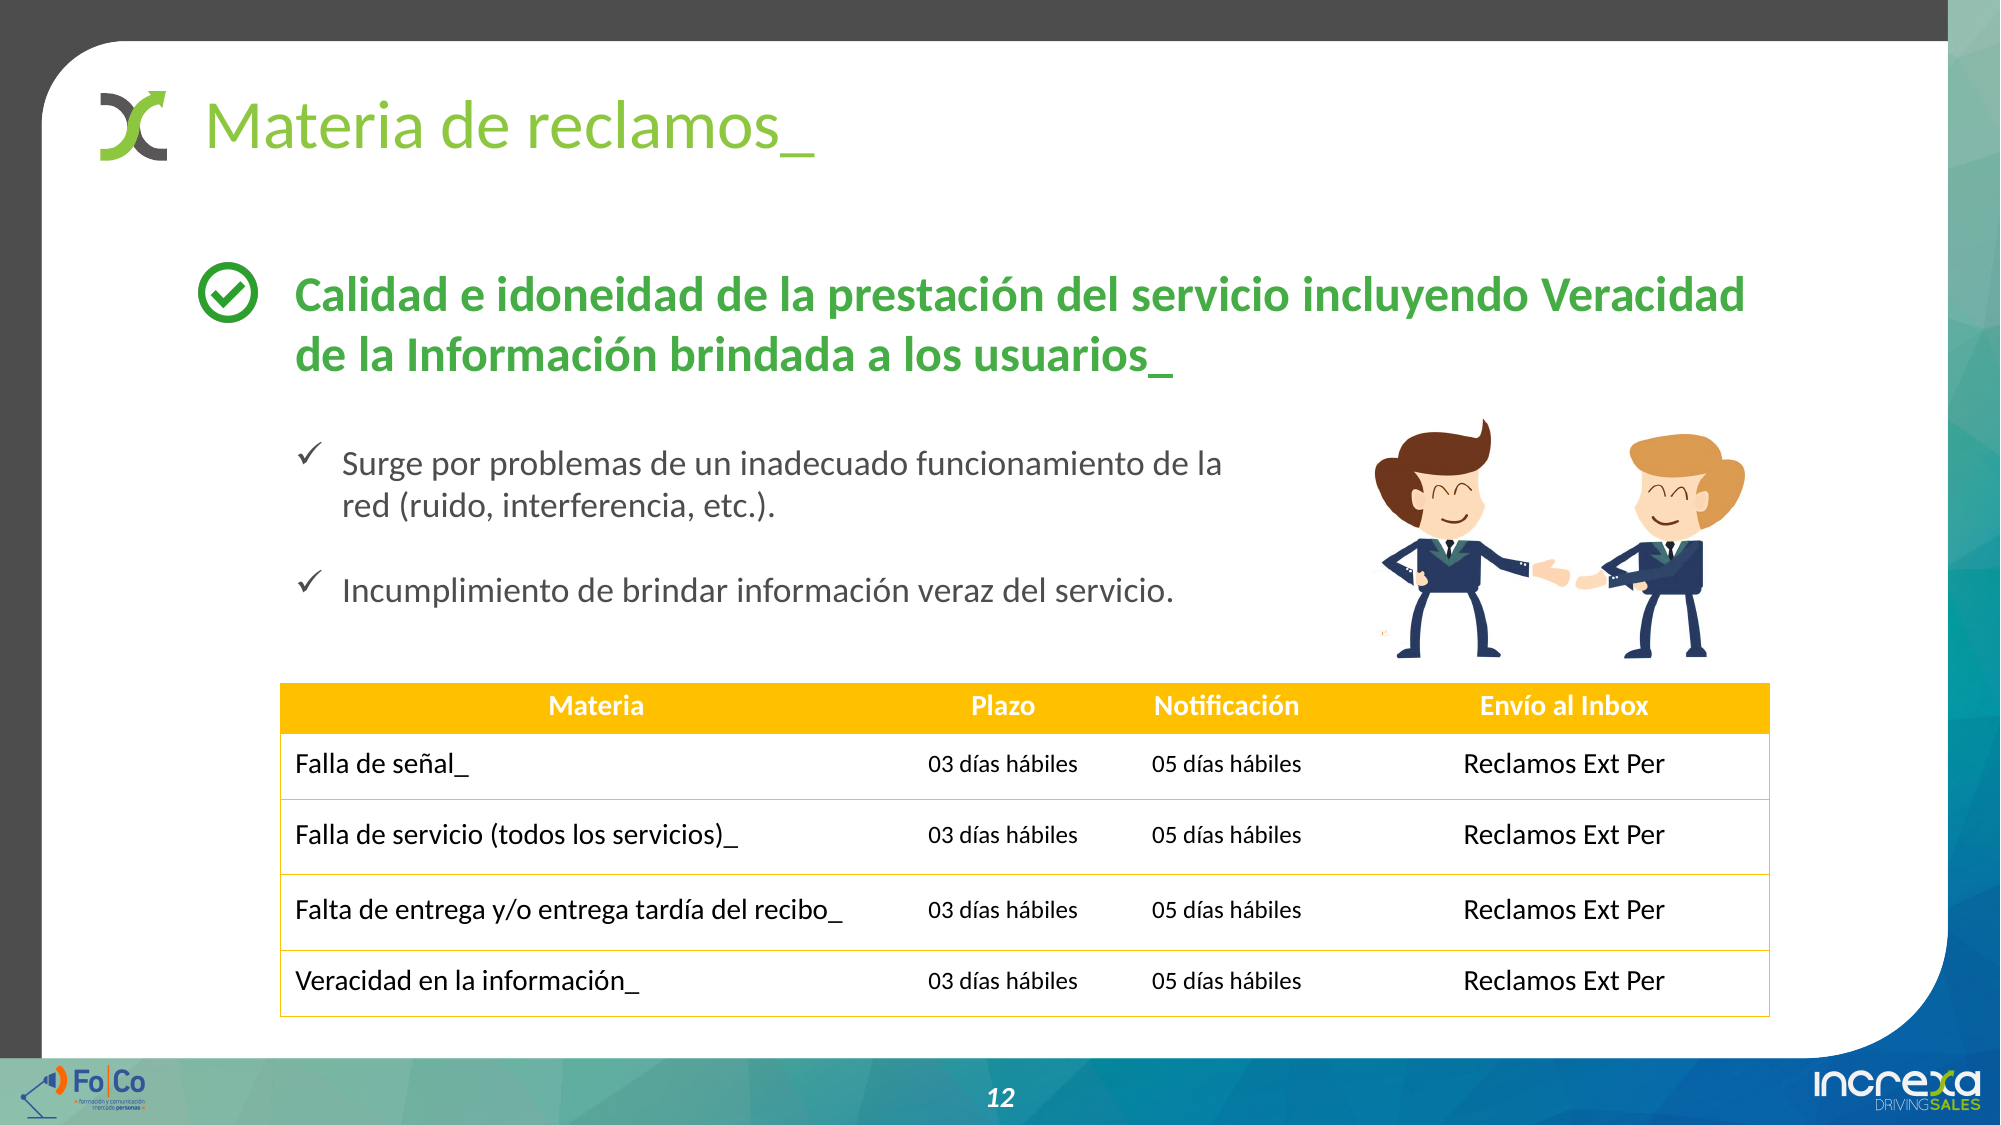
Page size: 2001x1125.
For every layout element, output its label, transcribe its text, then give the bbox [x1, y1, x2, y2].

table_cell Falla de señal_ [281, 734, 913, 799]
table_cell Reclamos Ext Per [1360, 734, 1769, 799]
table_cell Veracidad en la información_ [281, 951, 913, 1016]
table_cell Falla de servicio (todos los servicios)_ [281, 800, 913, 874]
table_cell 05 días hábiles [1094, 875, 1360, 950]
table_cell Falta de entrega y/o entrega tardía del recibo_ [281, 875, 913, 950]
table_header Materia [281, 684, 913, 733]
table_cell 03 días hábiles [913, 734, 1094, 799]
table_header Plazo [913, 684, 1094, 733]
table_cell 03 días hábiles [913, 875, 1094, 950]
table_header Envío al Inbox [1360, 684, 1769, 733]
table_cell 03 días hábiles [913, 951, 1094, 1016]
table_cell 03 días hábiles [913, 800, 1094, 874]
slide_number 12 [774, 1076, 1225, 1115]
text_box Surge por problemas de un inadecuado funcionamiento de la red (ruido, interferencia, etc.). Incumplimiento de brindar información veraz del servicio. [280, 432, 1281, 618]
table_cell Reclamos Ext Per [1360, 951, 1769, 1016]
table_cell Reclamos Ext Per [1360, 800, 1769, 874]
picture [0, 0, 2000, 1125]
title Materia de reclamos_ [189, 81, 1863, 171]
table_cell 05 días hábiles [1094, 800, 1360, 874]
table_cell 05 días hábiles [1094, 734, 1360, 799]
text_box Calidad e idoneidad de la prestación del servicio incluyendo Veracidad de la Información brindada a los usuarios_ [280, 253, 1770, 389]
table_header Notificación [1094, 684, 1360, 733]
table_cell Reclamos Ext Per [1360, 875, 1769, 950]
table_cell 05 días hábiles [1094, 951, 1360, 1016]
